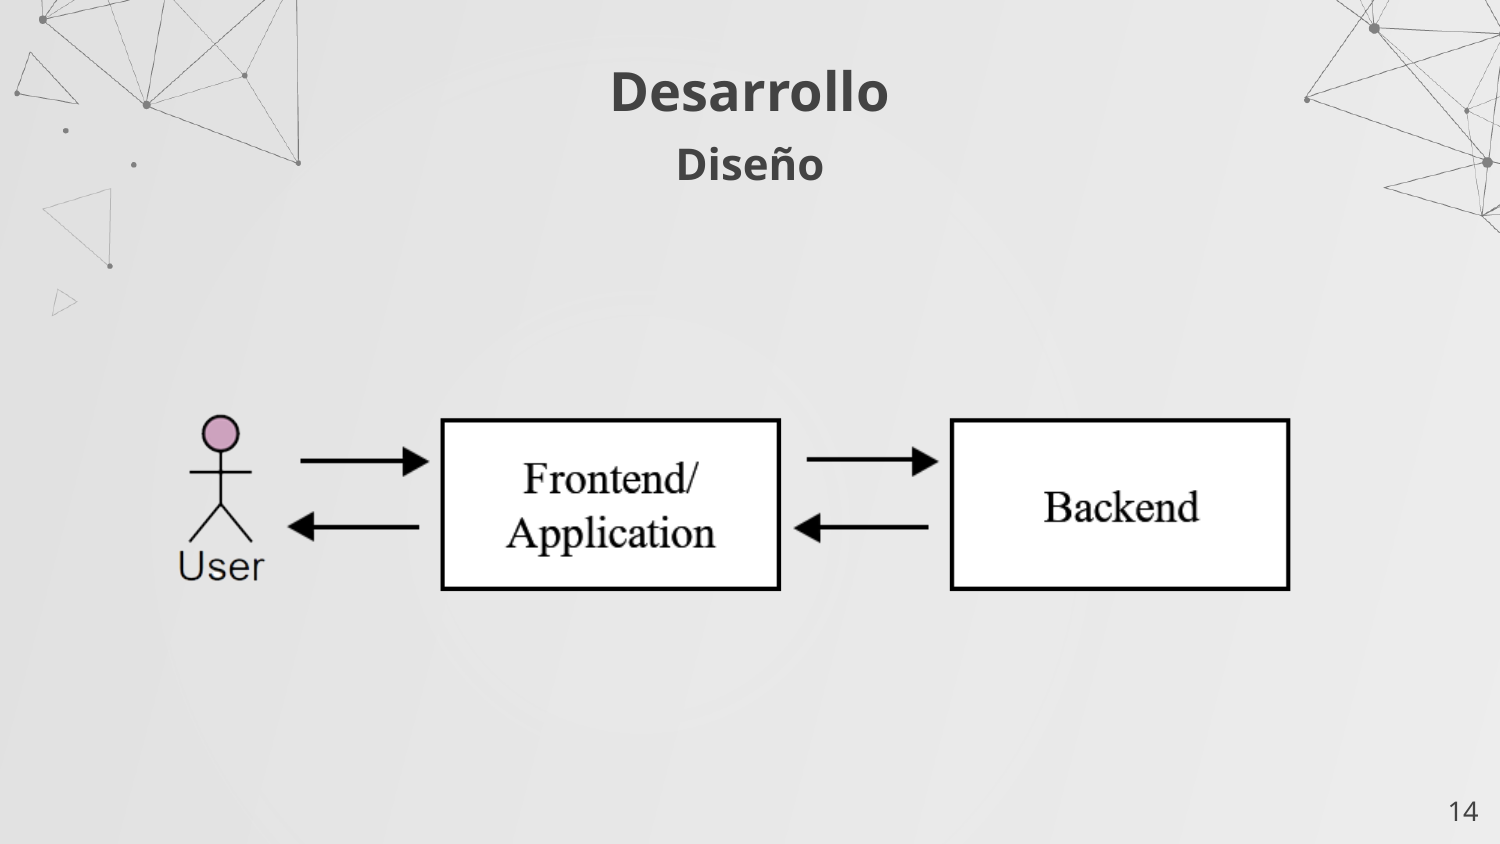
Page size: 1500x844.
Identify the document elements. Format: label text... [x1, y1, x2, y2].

slide_number ‹#› [1403, 779, 1494, 844]
title Diseño [0, 121, 1500, 204]
title Desarrollo [0, 49, 1500, 121]
picture [0, 204, 1500, 844]
picture [0, 0, 1500, 49]
